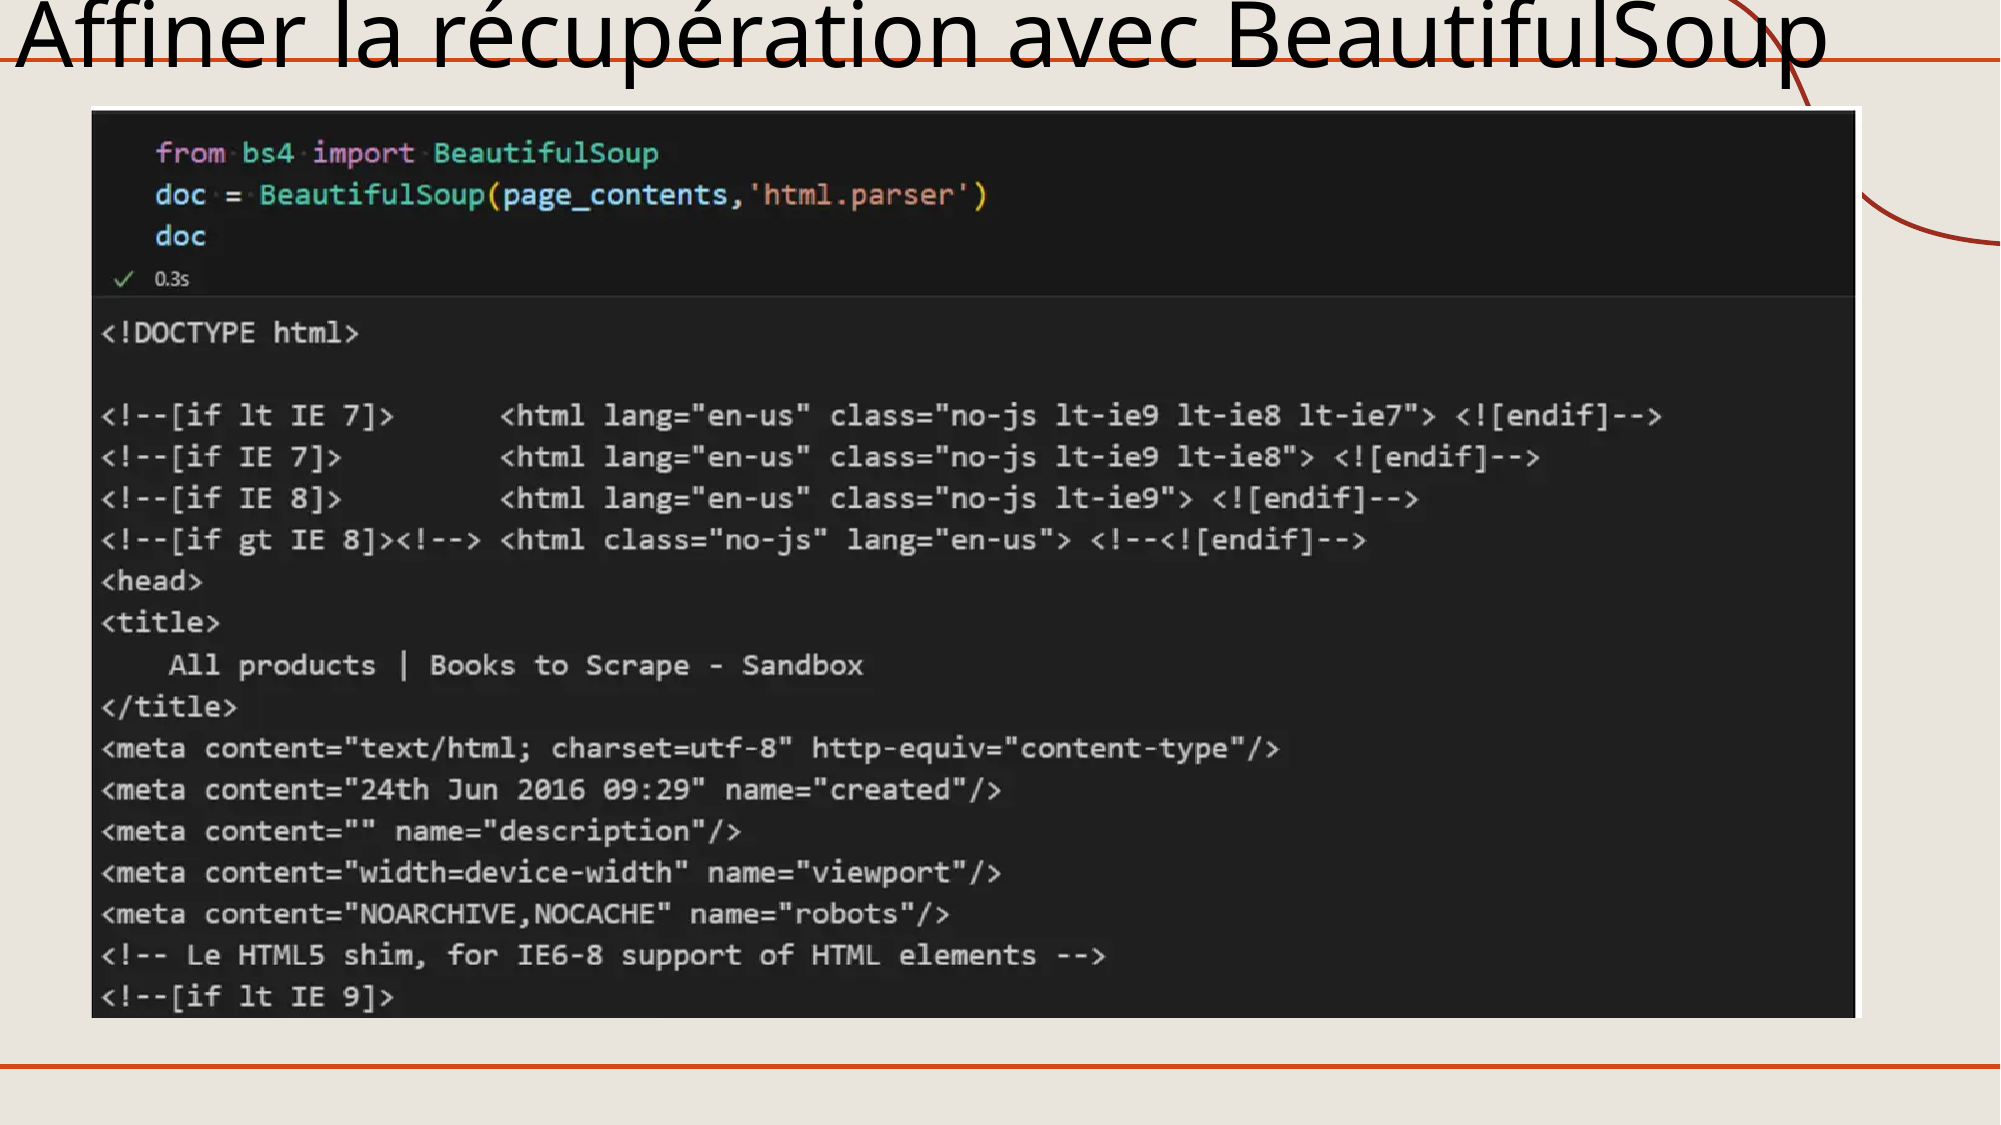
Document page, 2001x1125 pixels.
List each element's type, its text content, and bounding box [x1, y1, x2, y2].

title Affiner la récupération avec BeautifulSoup [0, 0, 1898, 86]
picture [91, 106, 1863, 1019]
